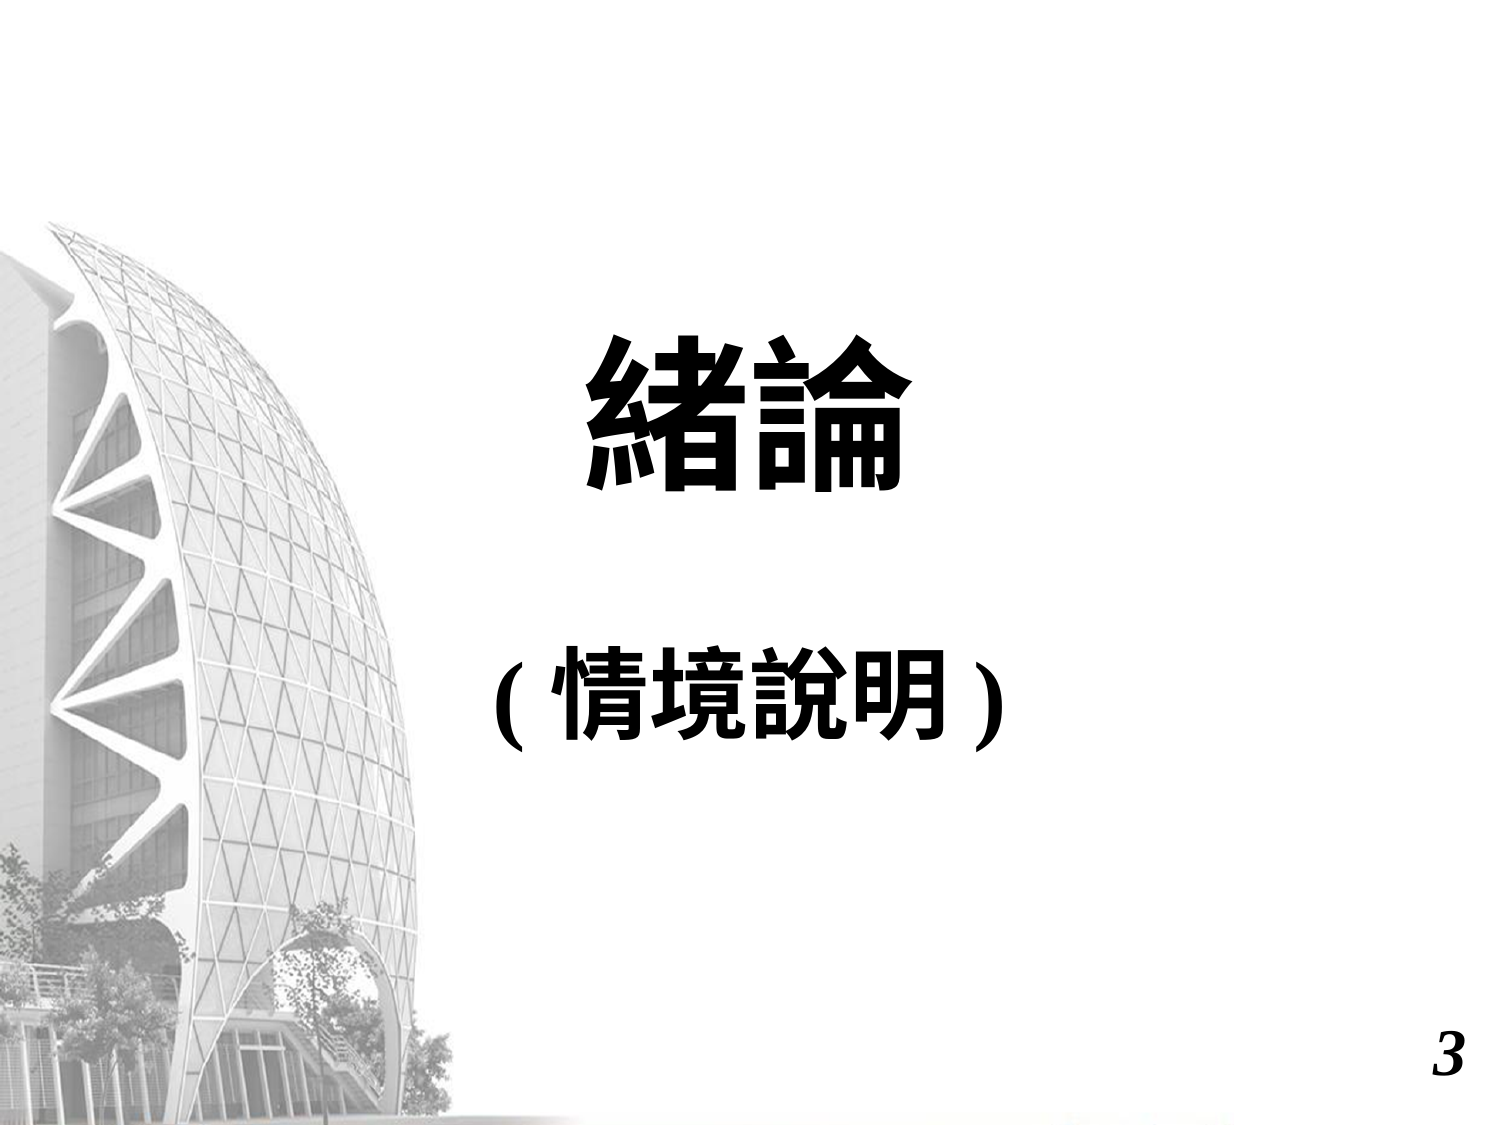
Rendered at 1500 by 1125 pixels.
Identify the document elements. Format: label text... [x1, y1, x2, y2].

picture [0, 94, 1234, 1125]
text_box 2 [1352, 1001, 1483, 1091]
title 緒論 (情境說明) [112, 303, 1388, 528]
